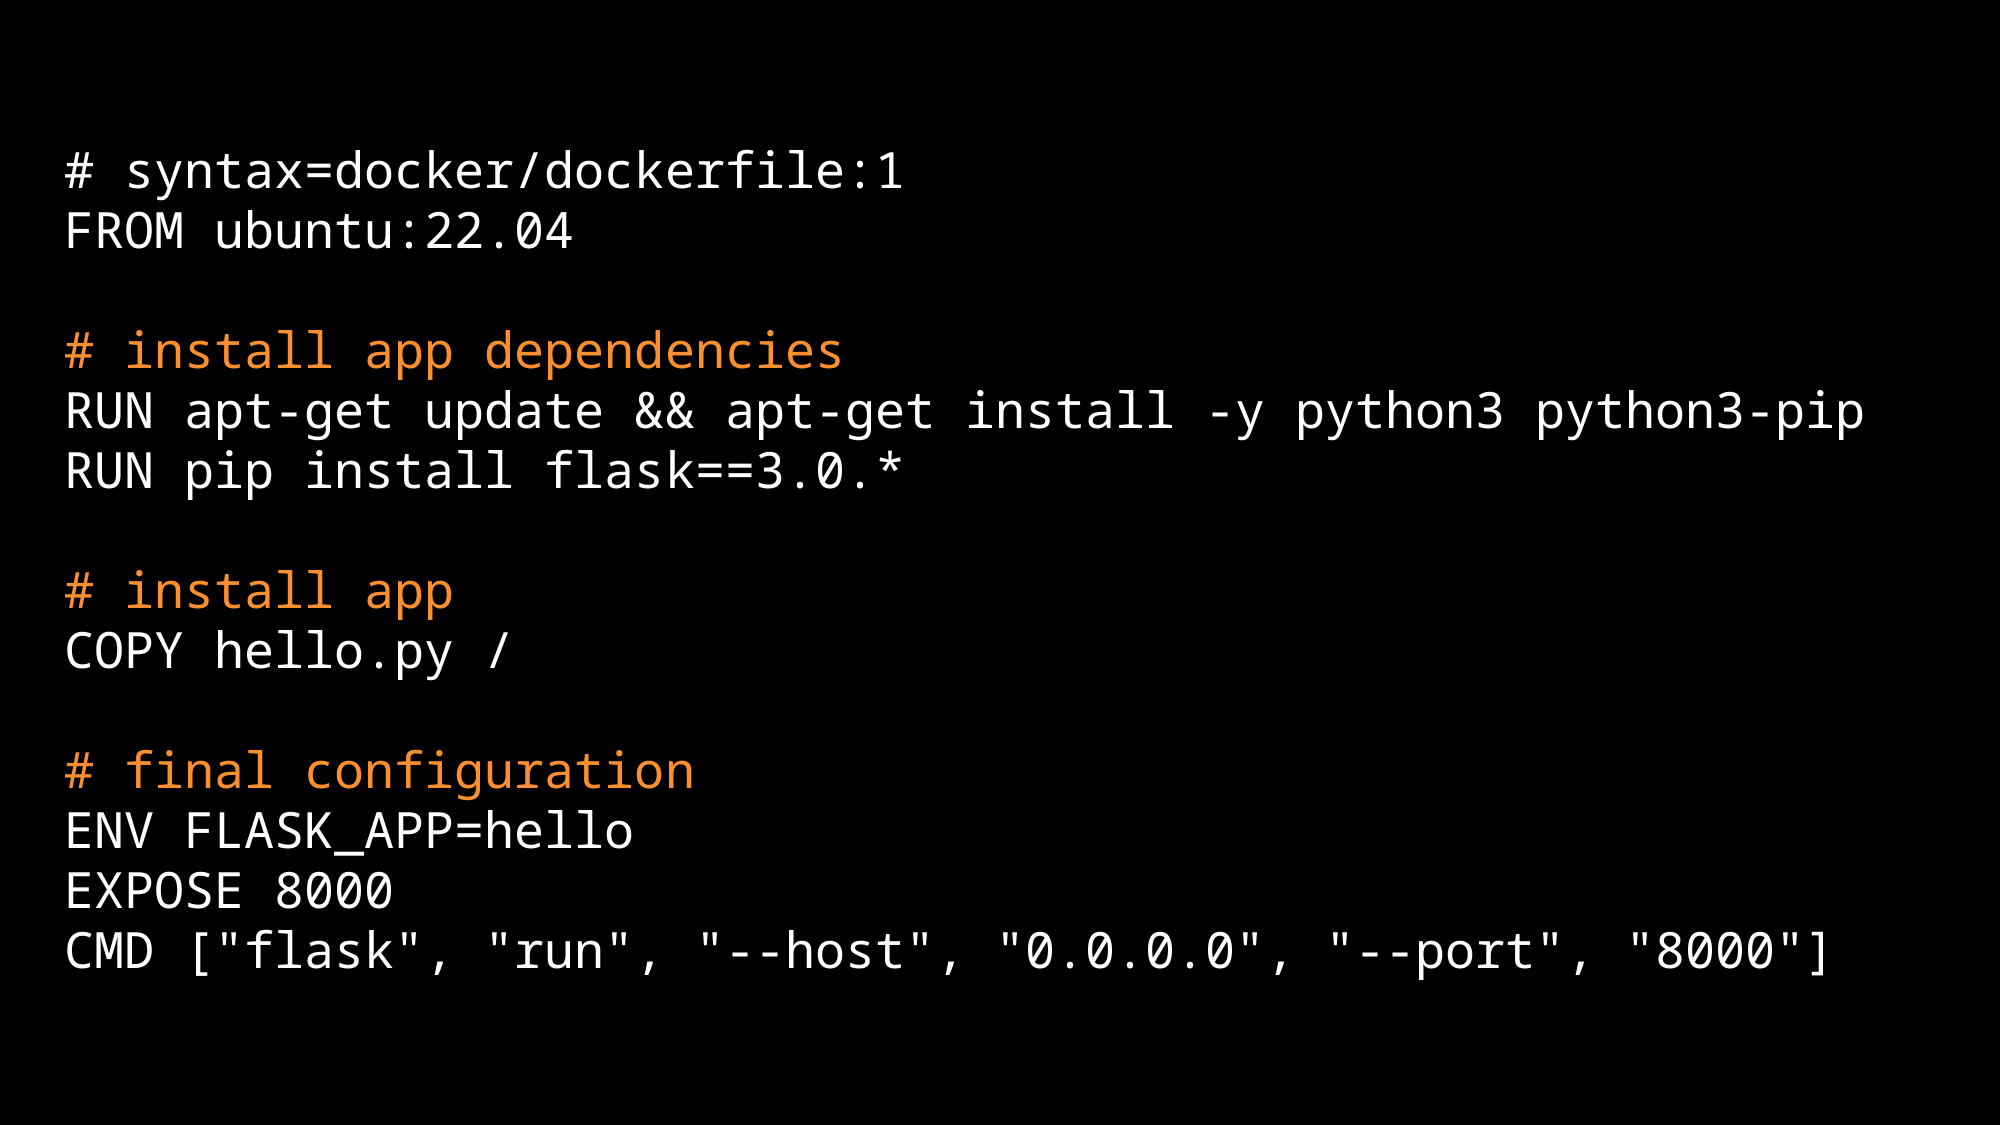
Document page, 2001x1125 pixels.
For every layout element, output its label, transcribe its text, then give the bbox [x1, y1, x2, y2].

text_box # syntax=docker/dockerfile:1 FROM ubuntu:22.04 # install app dependencies RUN apt-get update && apt-get install -y python3 python3-pip RUN pip install flask==3.0.* # install app COPY hello.py / # final configuration ENV FLASK_APP=hello EXPOSE 8000 CMD ["flask", "run", "--host", "0.0.0.0", "--port", "8000"] [50, 130, 1950, 986]
